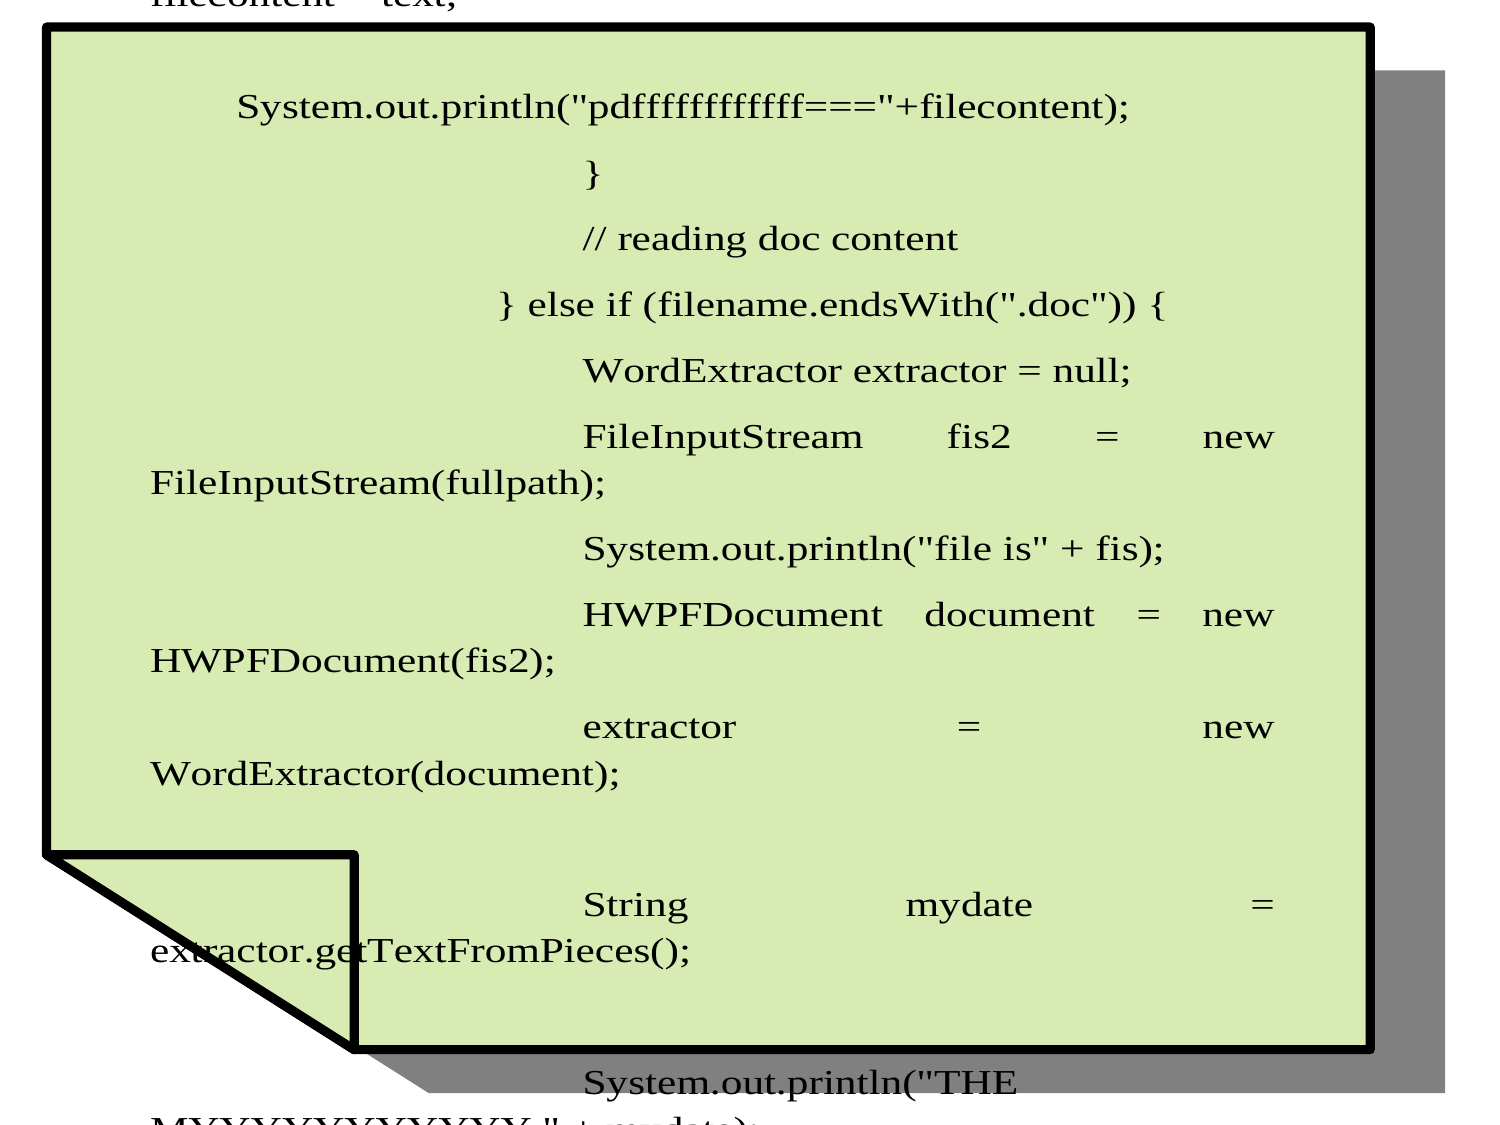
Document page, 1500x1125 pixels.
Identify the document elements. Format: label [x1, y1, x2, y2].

picture [149, 0, 1276, 1125]
